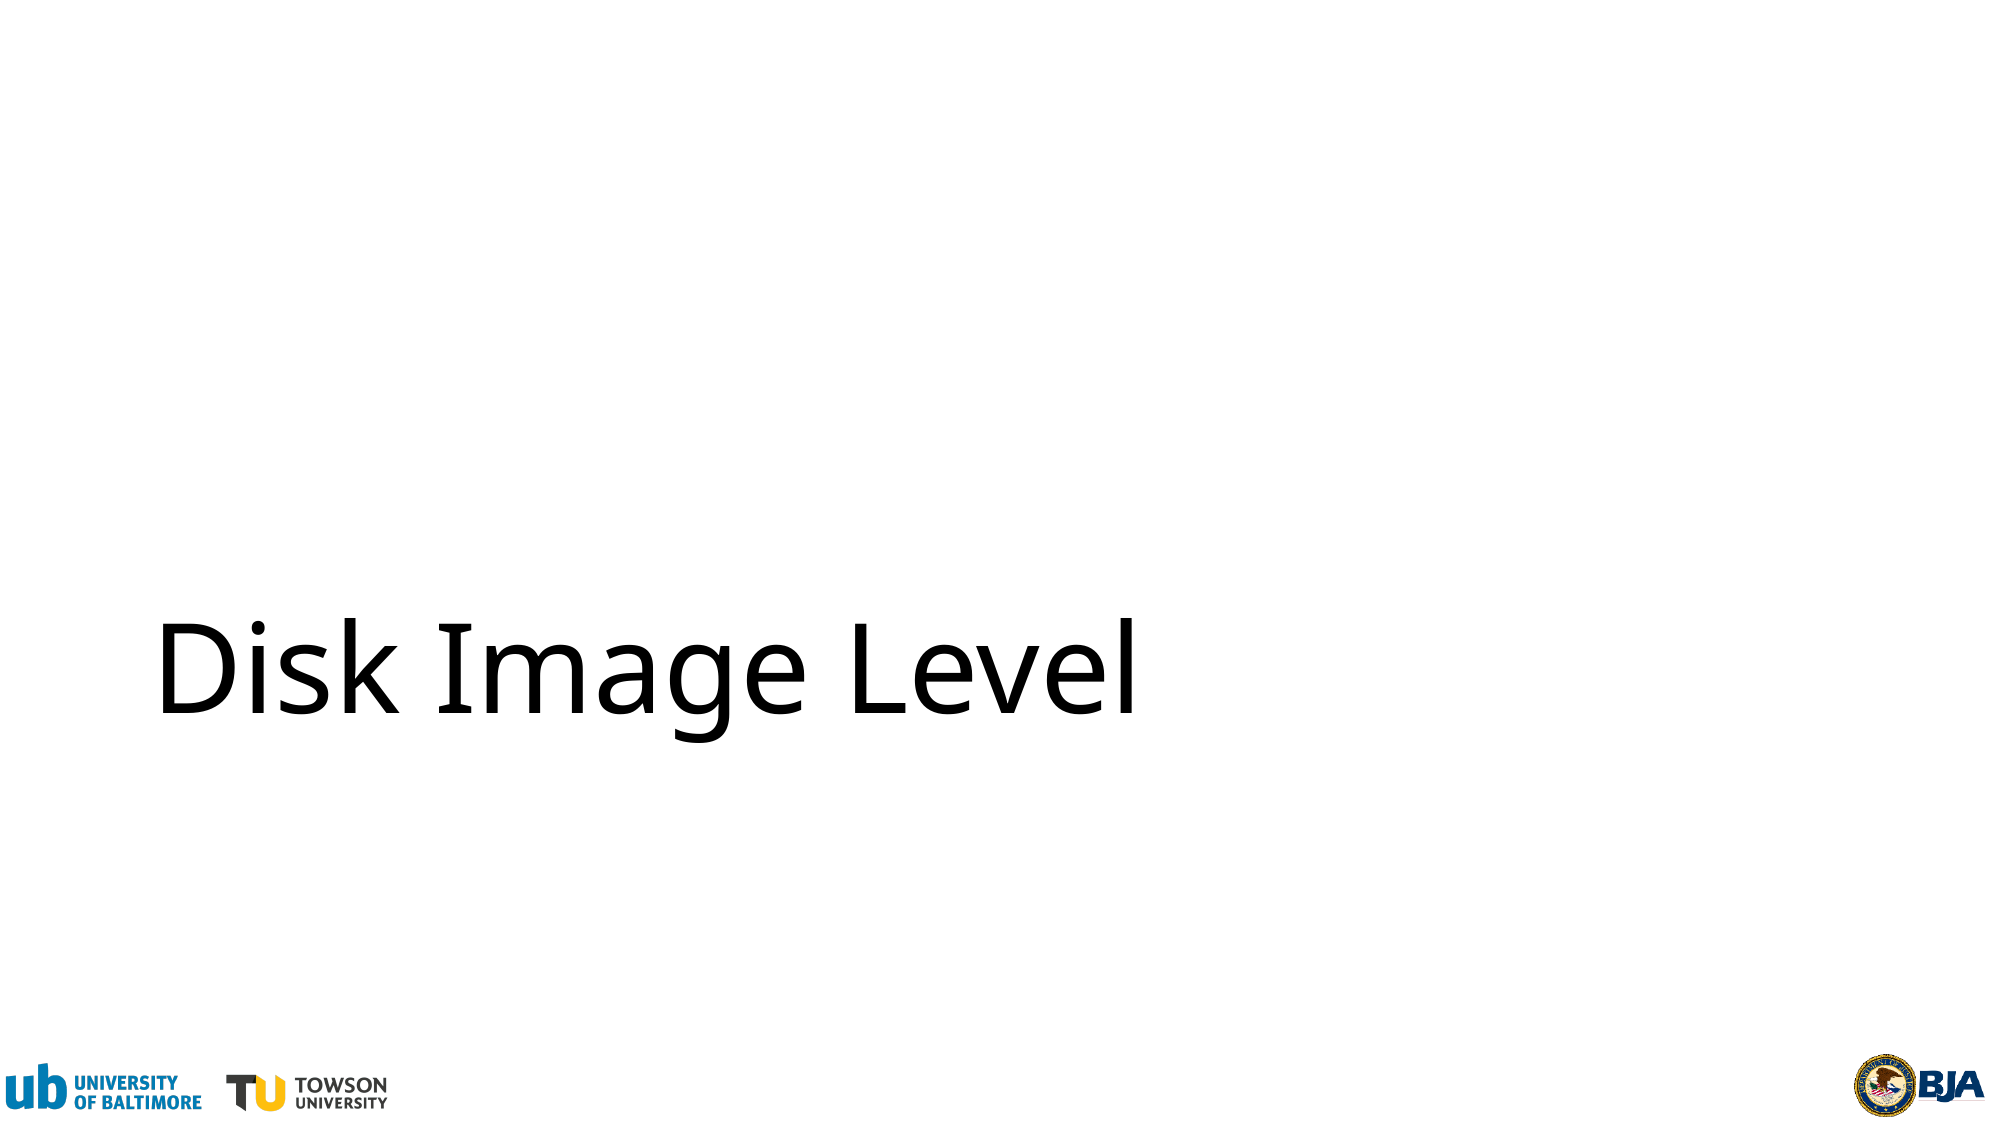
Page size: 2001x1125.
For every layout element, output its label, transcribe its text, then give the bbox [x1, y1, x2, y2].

title Disk Image Level [136, 280, 1862, 749]
picture [1854, 1054, 1986, 1117]
picture [0, 1031, 407, 1125]
